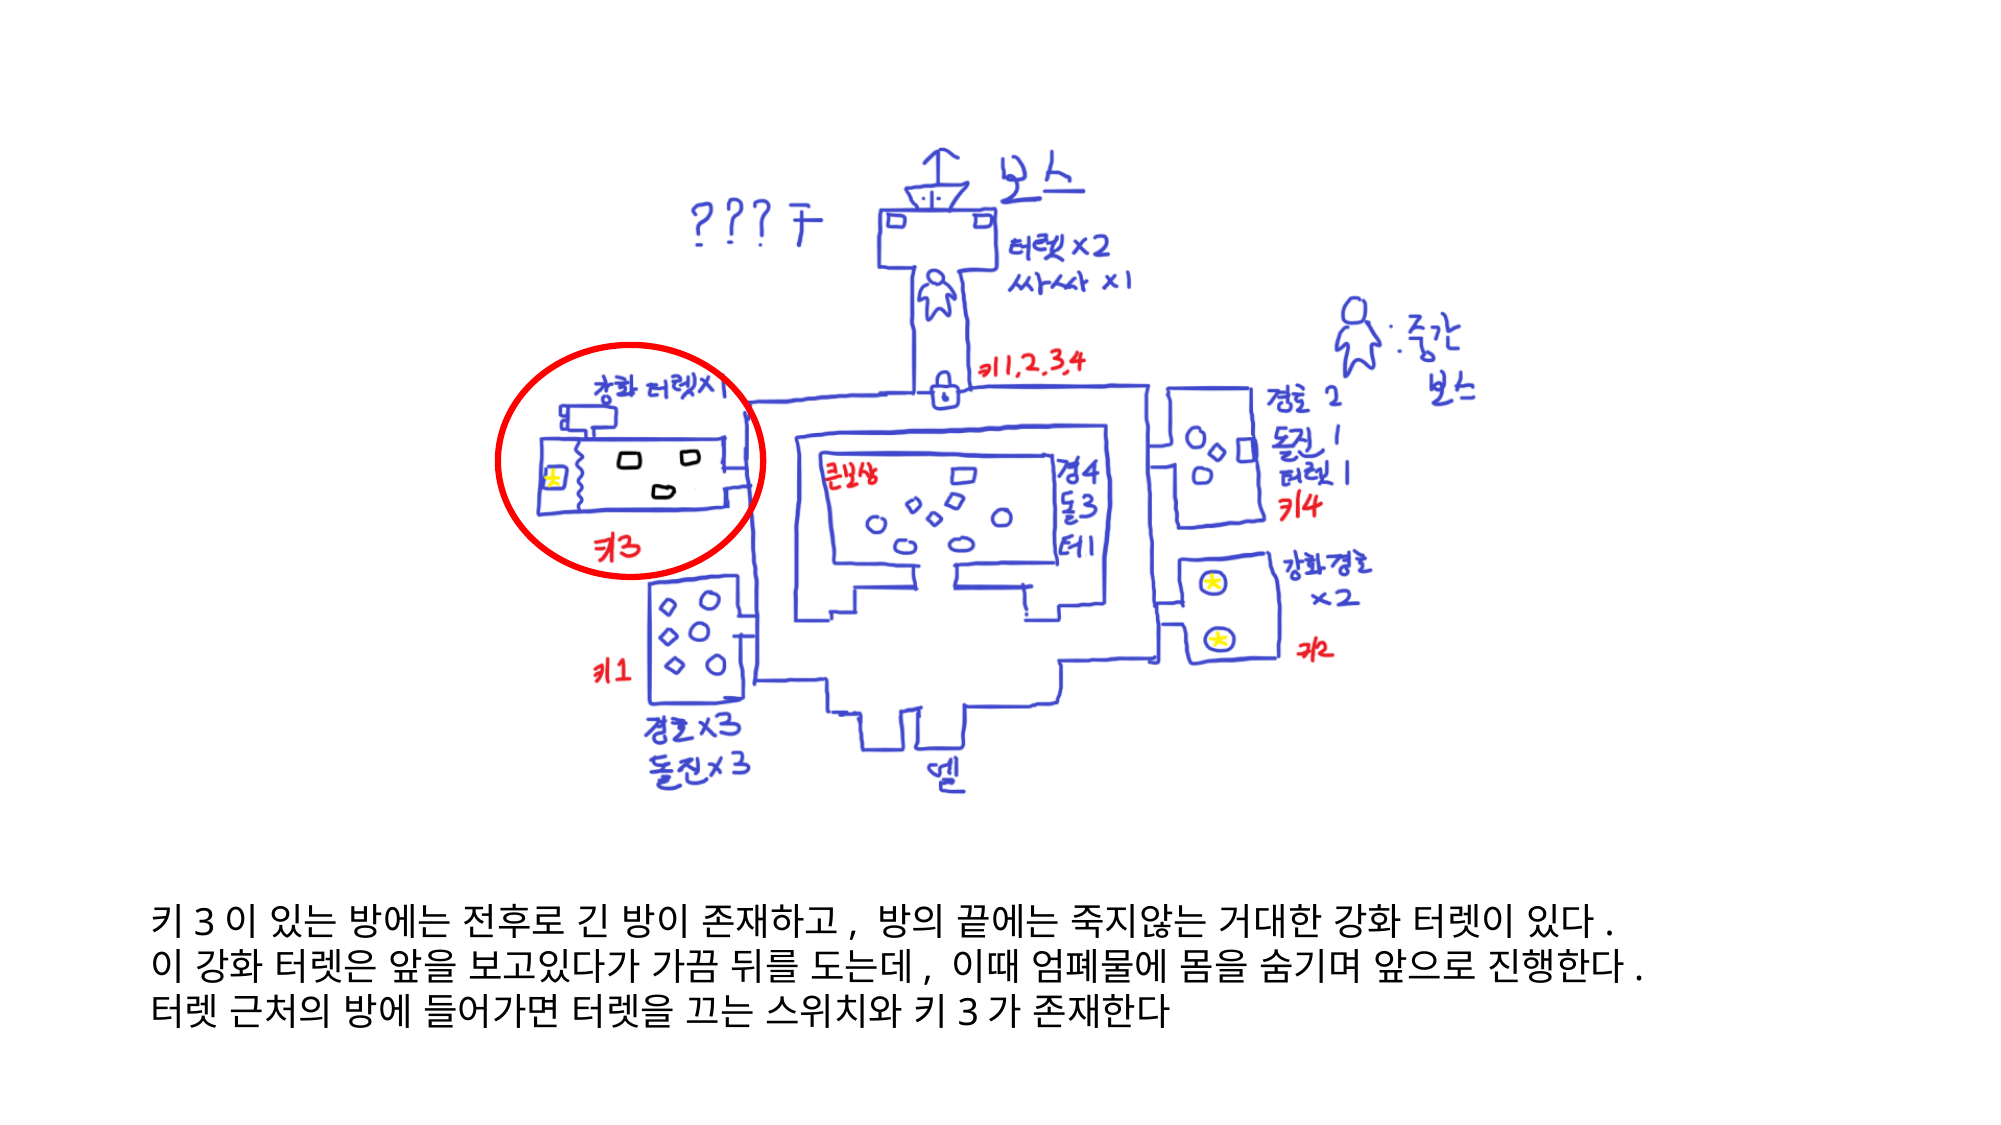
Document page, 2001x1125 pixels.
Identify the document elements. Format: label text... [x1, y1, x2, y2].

text_box [497, 412, 510, 510]
text_box 키3이 있는 방에는 전후로 긴 방이 존재하고, 방의 끝에는 죽지않는 거대한 강화 터렛이 있다. 이 강화 터렛은 앞을 보고있다가 가끔 뒤를 도는데, 이때 엄폐물에 몸을 숨기며 앞으로 진행한다. 터렛 근처의 방에 들어가면 터렛을 끄는 스위치와 키3가 존재한다 [135, 890, 1865, 1018]
picture [510, 147, 1490, 816]
